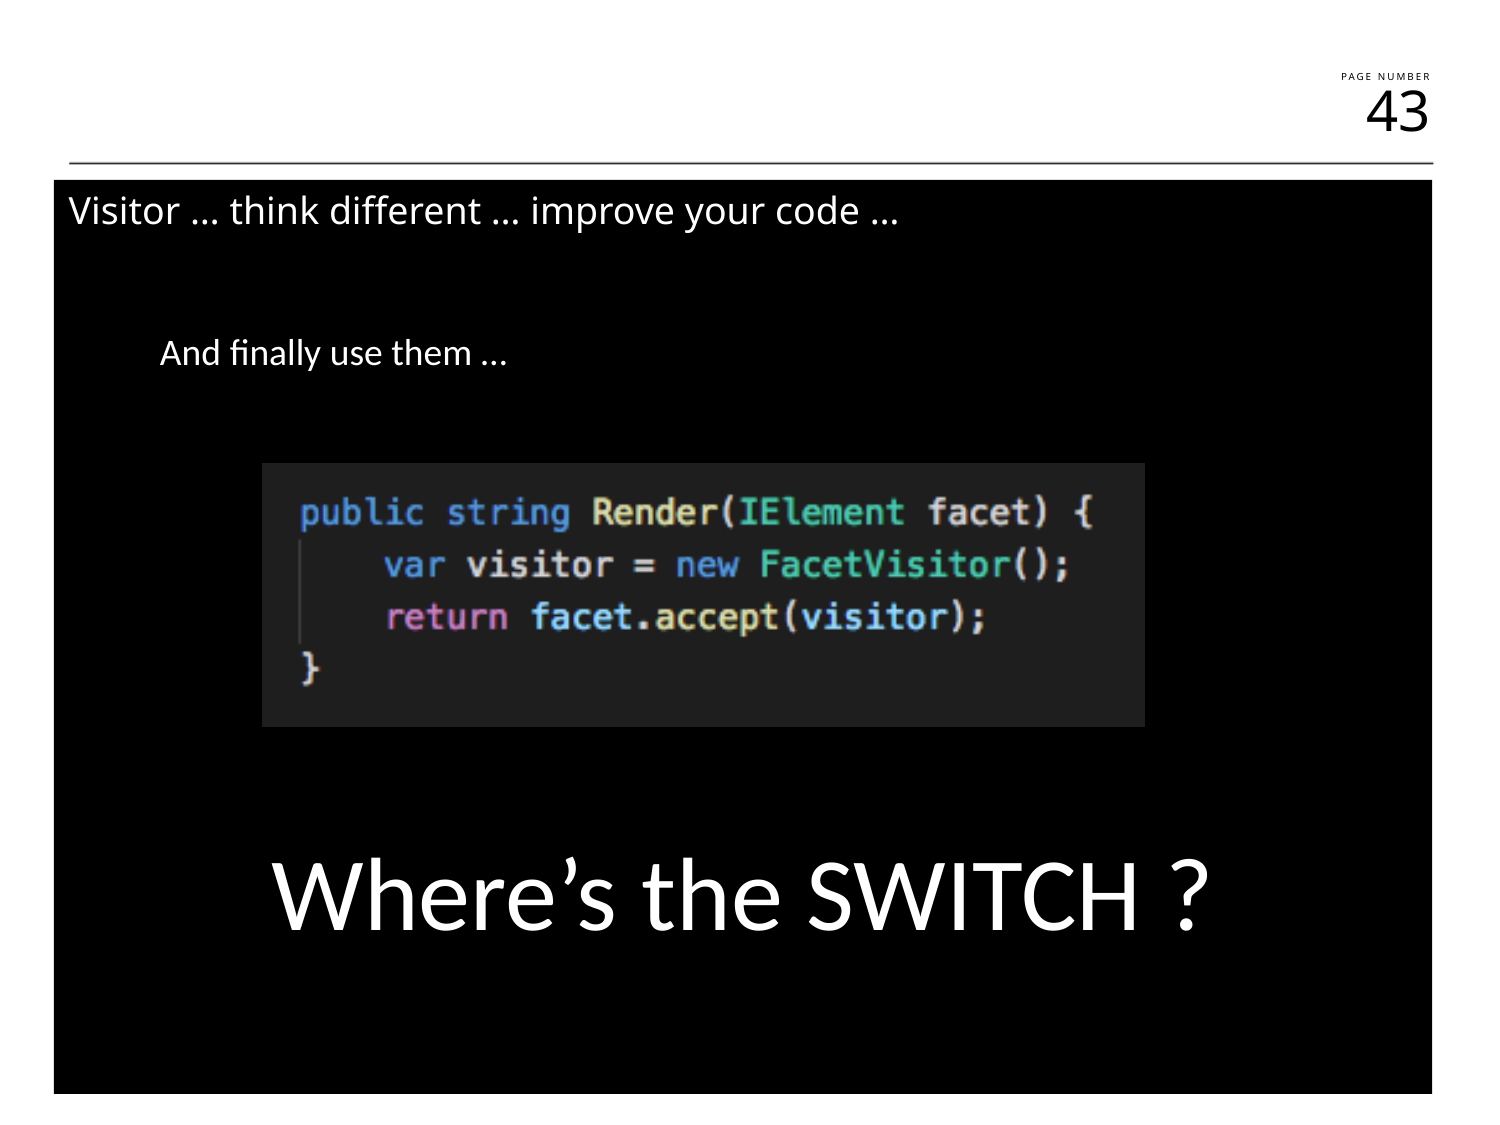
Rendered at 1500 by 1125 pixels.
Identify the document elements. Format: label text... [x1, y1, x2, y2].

text_box Where’s the SWITCH ? [256, 818, 1229, 959]
list Visitor … think different … improve your code … [53, 179, 1433, 1094]
text_box And finally use them … [145, 320, 522, 381]
picture [262, 463, 1145, 727]
